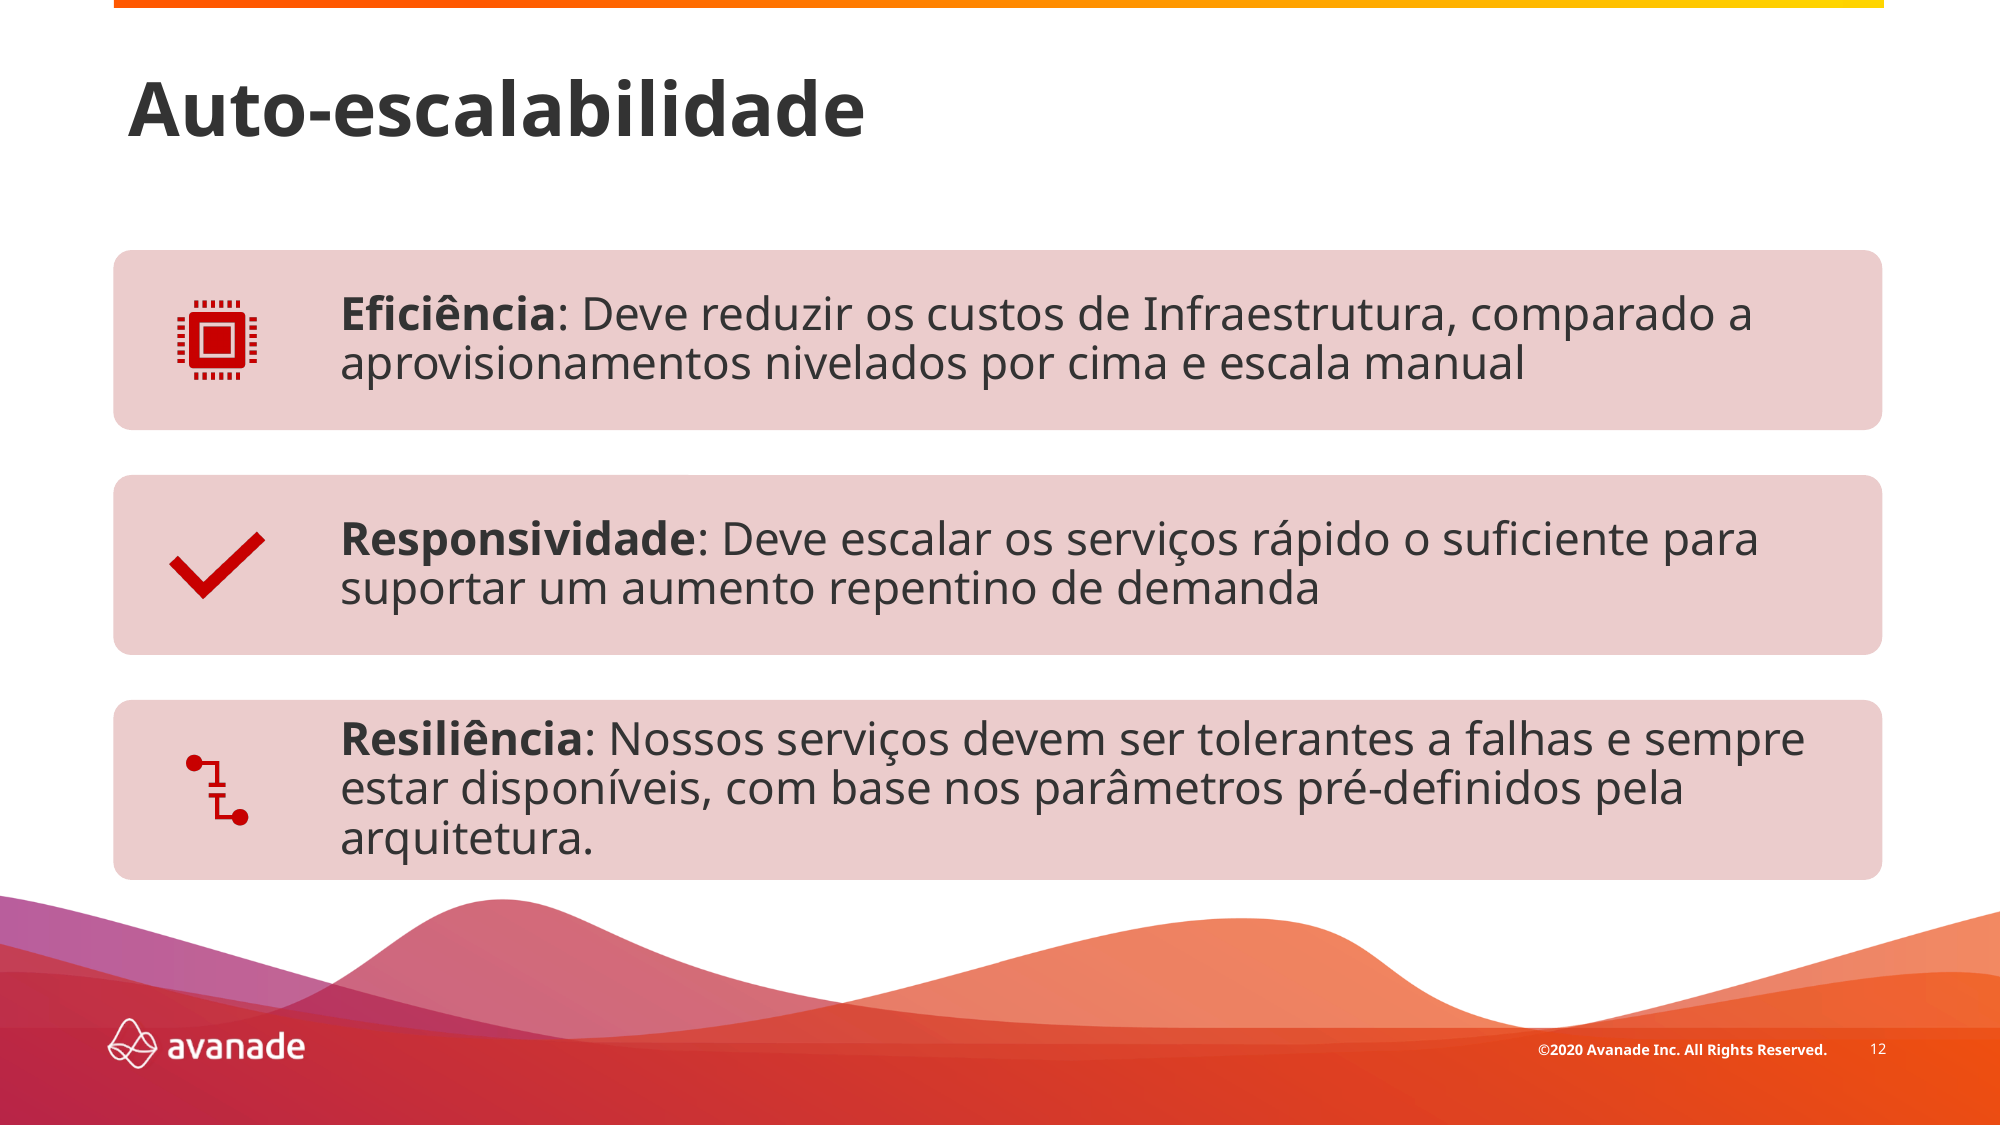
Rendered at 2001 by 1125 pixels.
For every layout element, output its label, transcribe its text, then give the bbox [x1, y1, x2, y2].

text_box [113, 249, 1883, 880]
title Auto-escalabilidade [113, 64, 1883, 228]
picture [0, 879, 2000, 1125]
slide_number 12 [1829, 1019, 1902, 1080]
